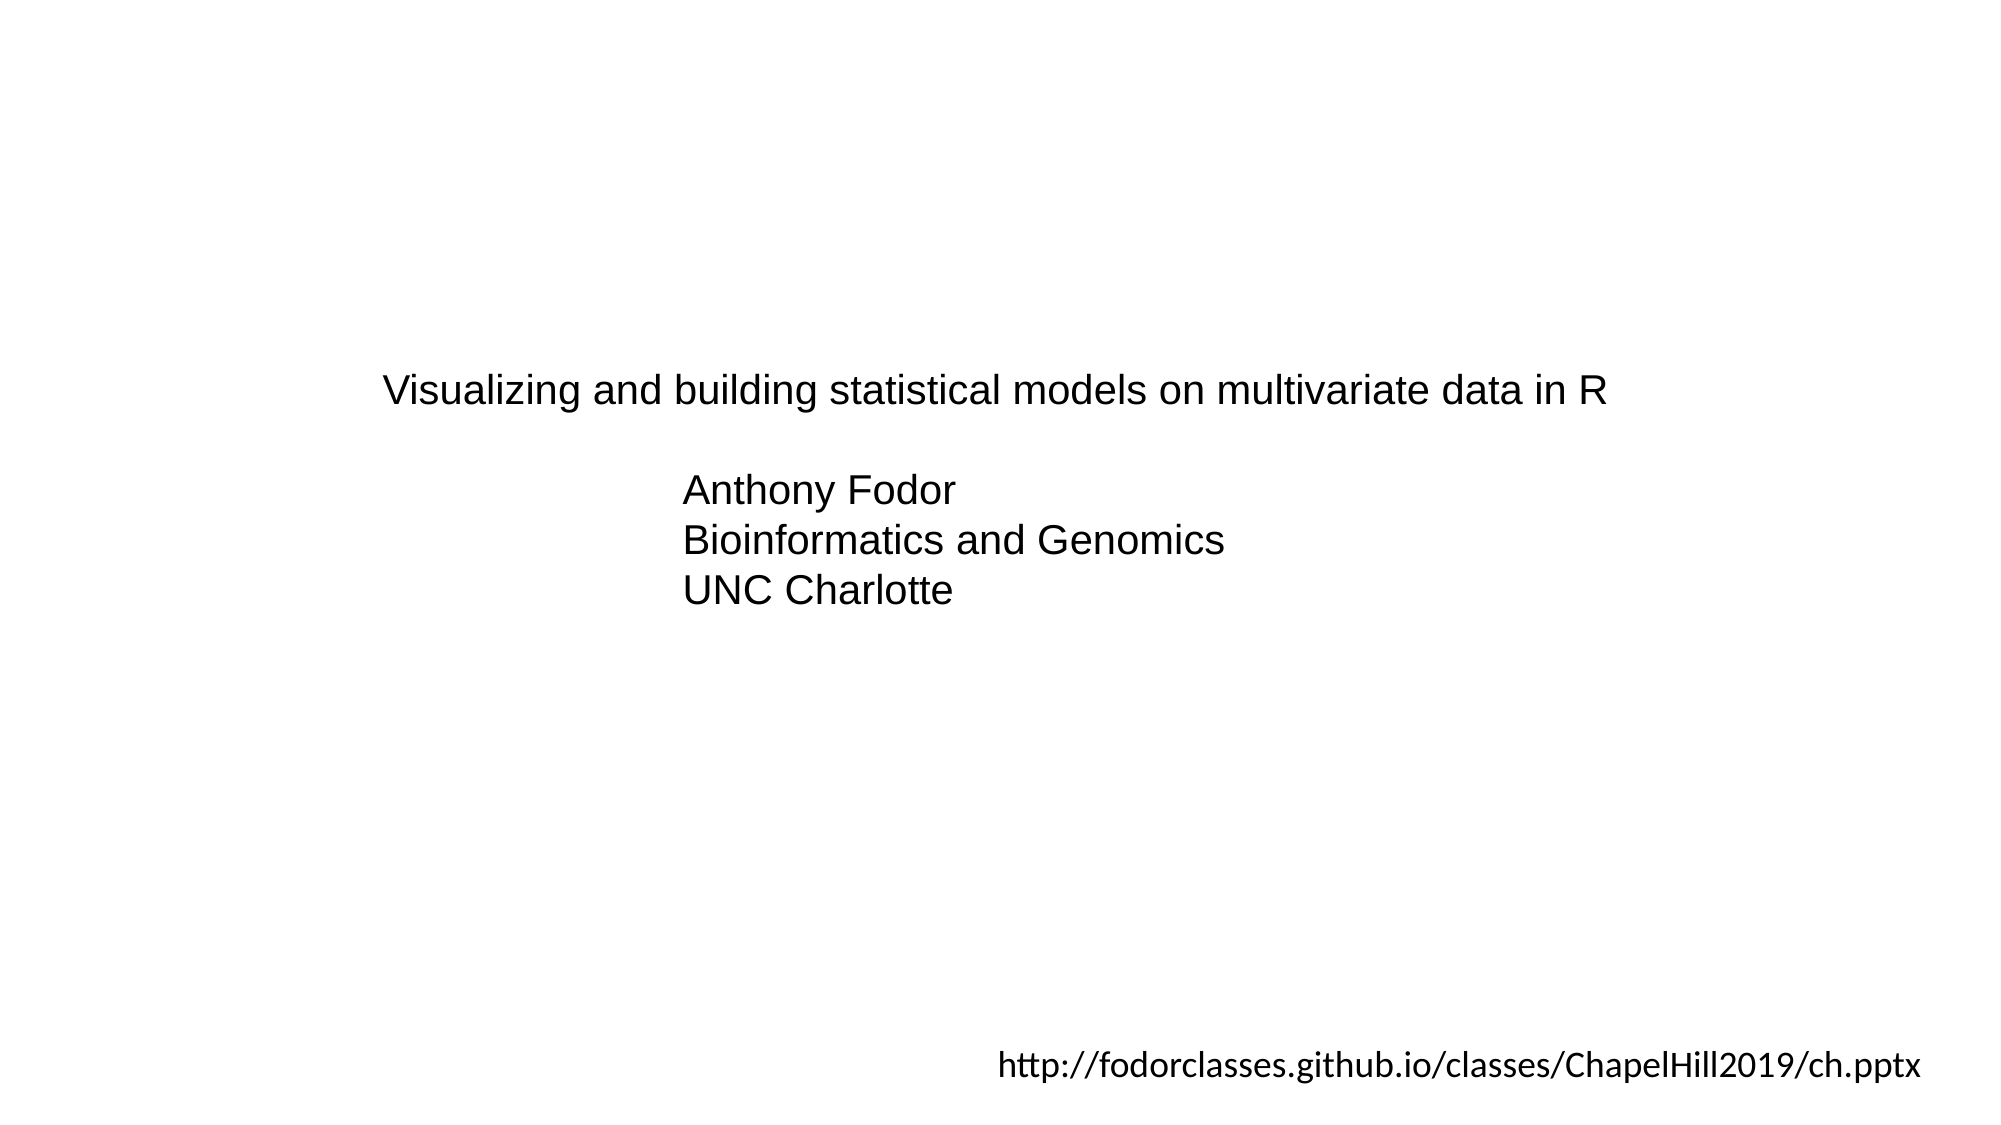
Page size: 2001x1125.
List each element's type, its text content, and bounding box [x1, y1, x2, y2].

text_box Visualizing and building statistical models on multivariate data in R Anthony Fodor Bioinformatics and Genomics UNC Charlotte [367, 355, 1730, 671]
text_box http://fodorclasses.github.io/classes/ChapelHill2019/ch.pptx [982, 1032, 1938, 1093]
